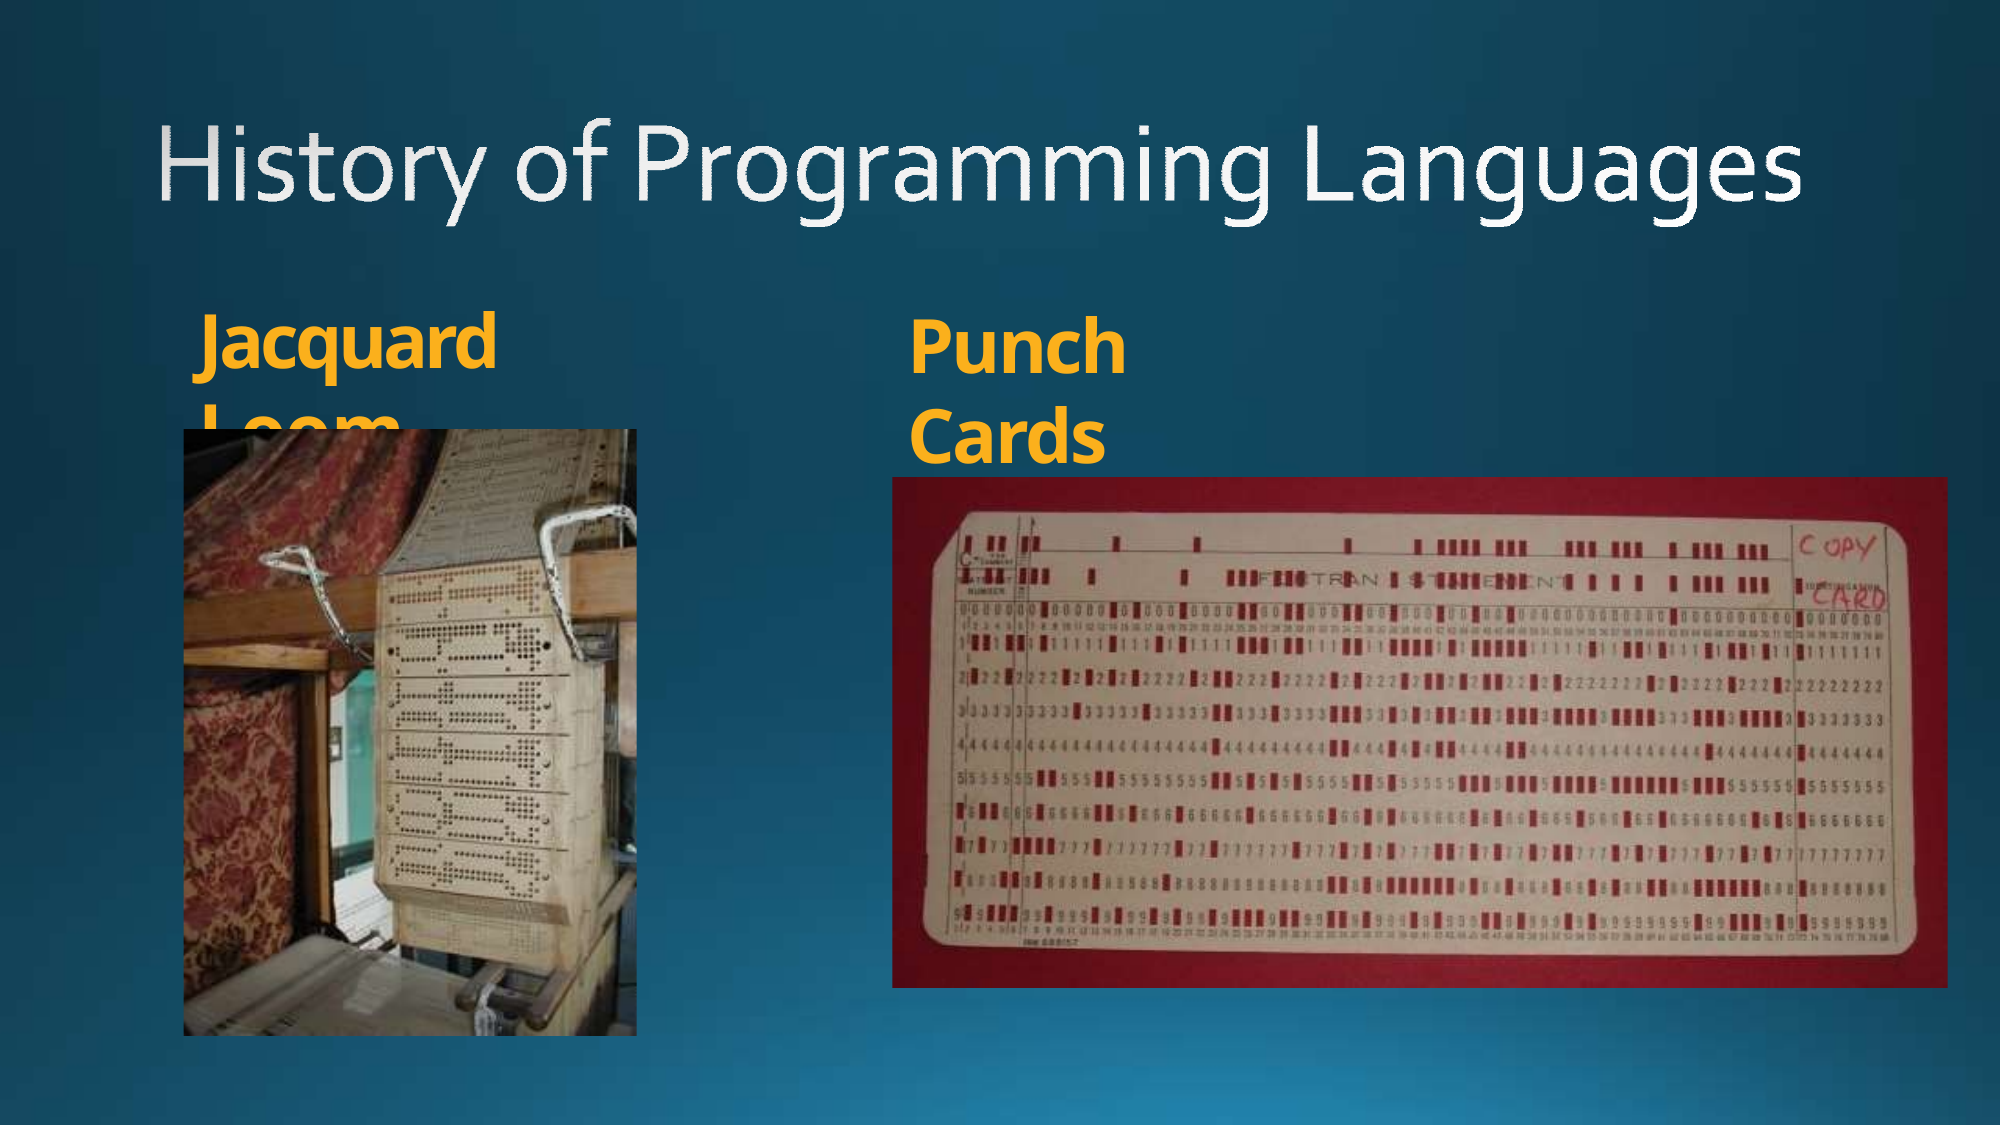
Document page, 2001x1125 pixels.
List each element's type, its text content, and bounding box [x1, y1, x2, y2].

text_box [161, 118, 1801, 227]
picture [0, 0, 2000, 1125]
text_box [892, 477, 1948, 988]
title Jacquard Loom [196, 291, 695, 482]
text_box Punch Cards [905, 296, 1307, 479]
text_box [183, 429, 637, 1036]
